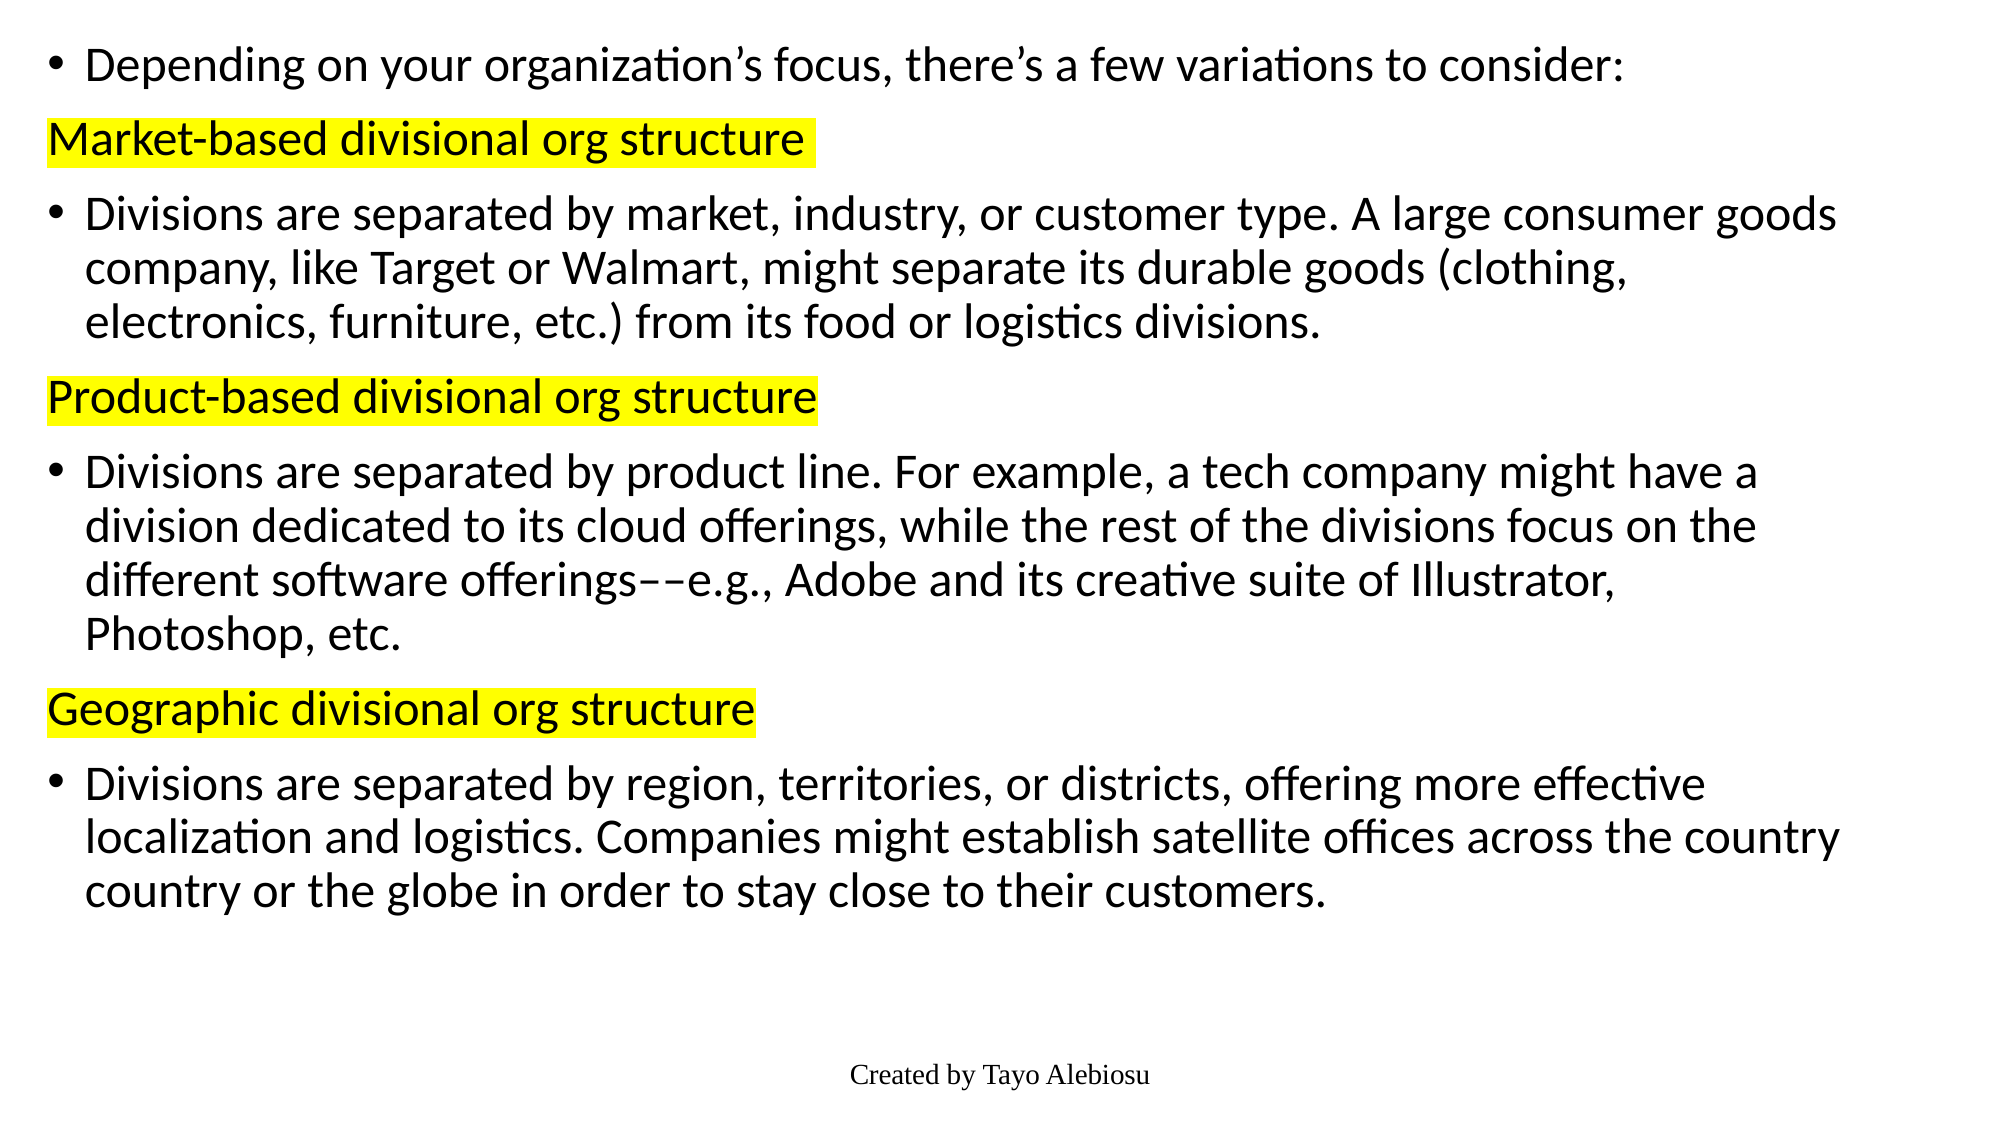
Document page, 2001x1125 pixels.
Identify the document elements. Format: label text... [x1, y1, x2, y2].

footer Created by Tayo Alebiosu [662, 1042, 1338, 1103]
list Depending on your organization’s focus, there’s a few variations to consider: Market-based divisional org structure Divisions are separated by market, industry, or customer type. A large consumer goods company, like Target or Walmart, might separate its durable goods (clothing, electronics, furniture, etc.) from its food or logistics divisions. Product-based divisional org structure Divisions are separated by product line. For example, a tech company might have a division dedicated to its cloud offerings, while the rest of the divisions focus on the different software offerings––e.g., Adobe and its creative suite of Illustrator, Photoshop, etc. Geographic divisional org structure Divisions are separated by region, territories, or districts, offering more effective localization and logistics. Companies might establish satellite offices across the country country or the globe in order to stay close to their customers. [32, 30, 1863, 1013]
